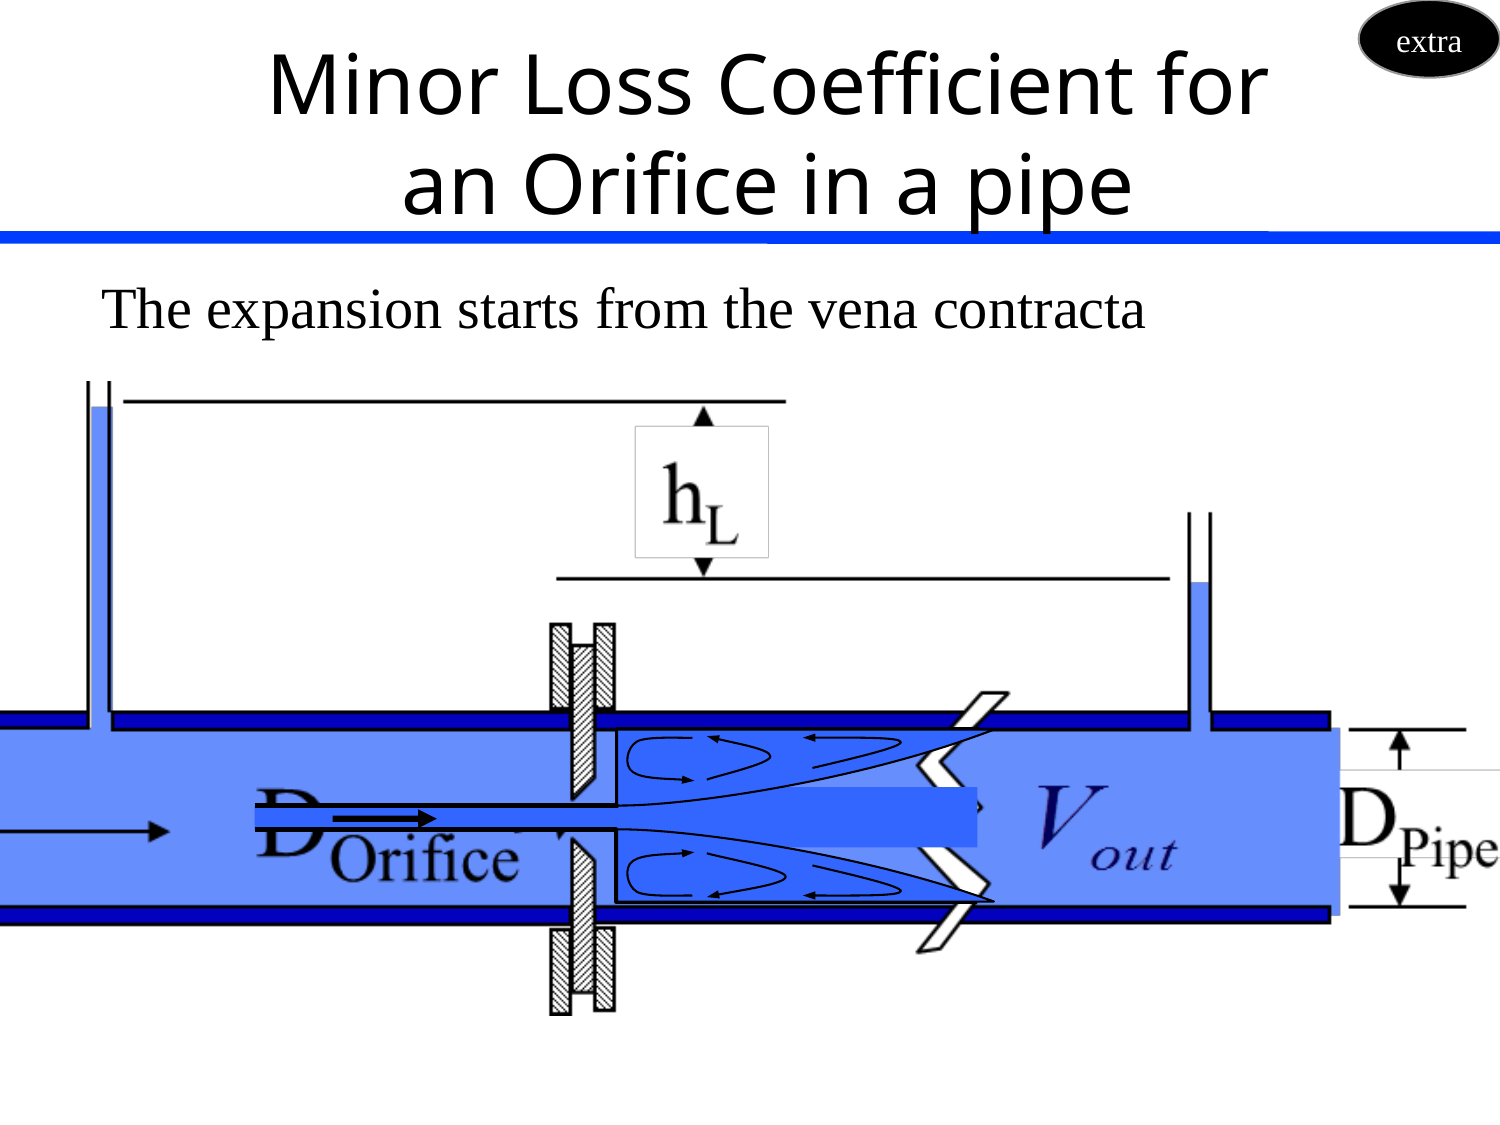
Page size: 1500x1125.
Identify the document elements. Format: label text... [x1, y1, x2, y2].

picture [0, 381, 1500, 1016]
text_box The expansion starts from the vena contracta [86, 263, 1162, 349]
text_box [254, 729, 995, 902]
text_box extra [1358, 0, 1500, 78]
title Minor Loss Coefficient for an Orifice in a pipe [210, 37, 1328, 225]
